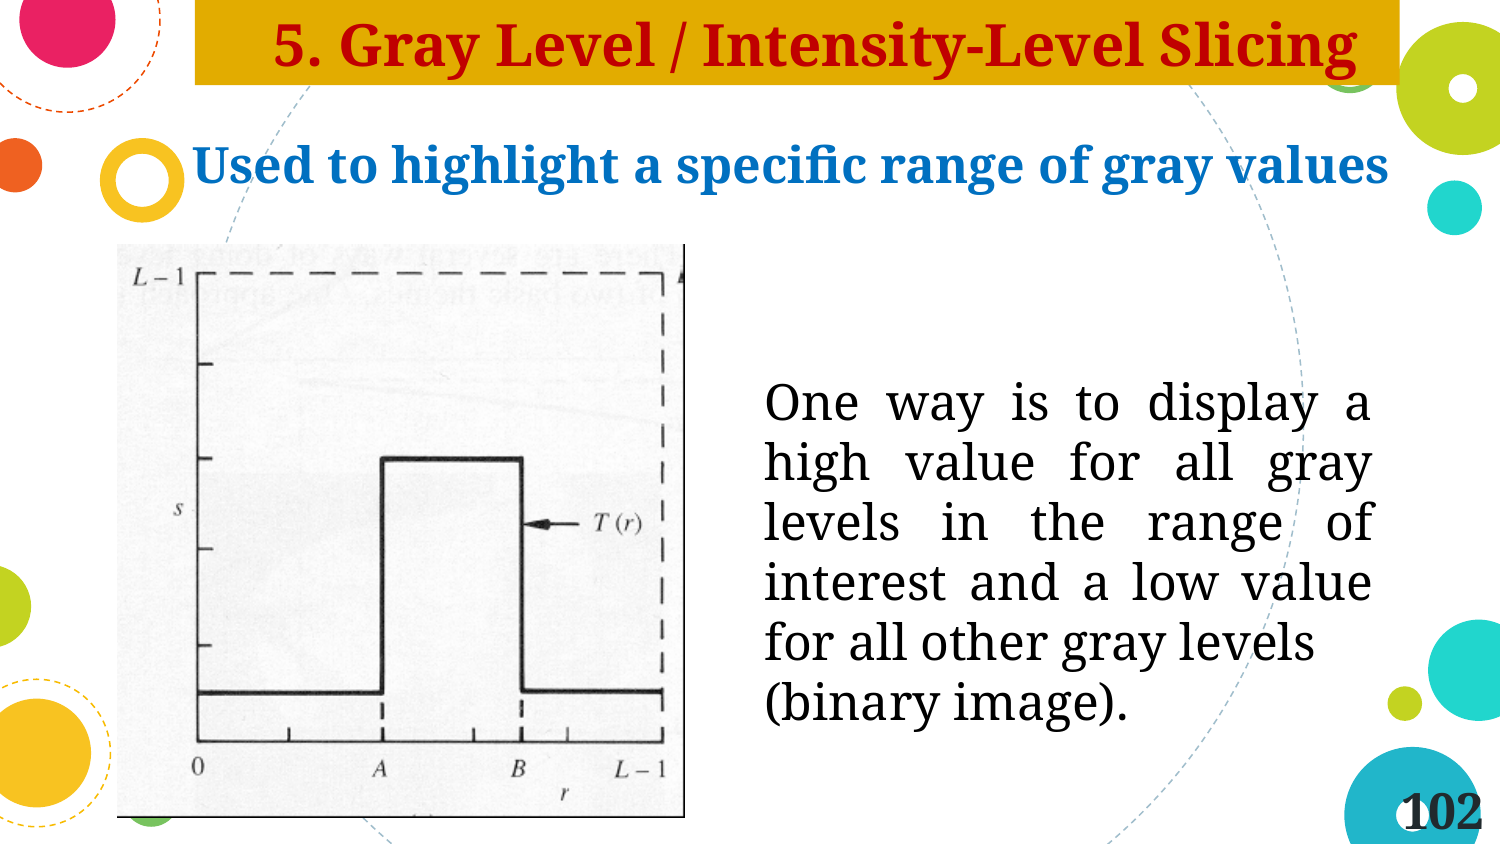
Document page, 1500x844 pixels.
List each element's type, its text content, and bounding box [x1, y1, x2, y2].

picture [116, 244, 685, 819]
slide_number 102 [1257, 764, 1500, 844]
text_box 5. Gray Level / Intensity-Level Slicing [194, 0, 1400, 86]
text_box One way is to display a high value for all gray levels in the range of interest and a low value for all other gray levels (binary image). [750, 362, 1388, 738]
text_box Used to highlight a specific range of gray values [123, 126, 1459, 202]
